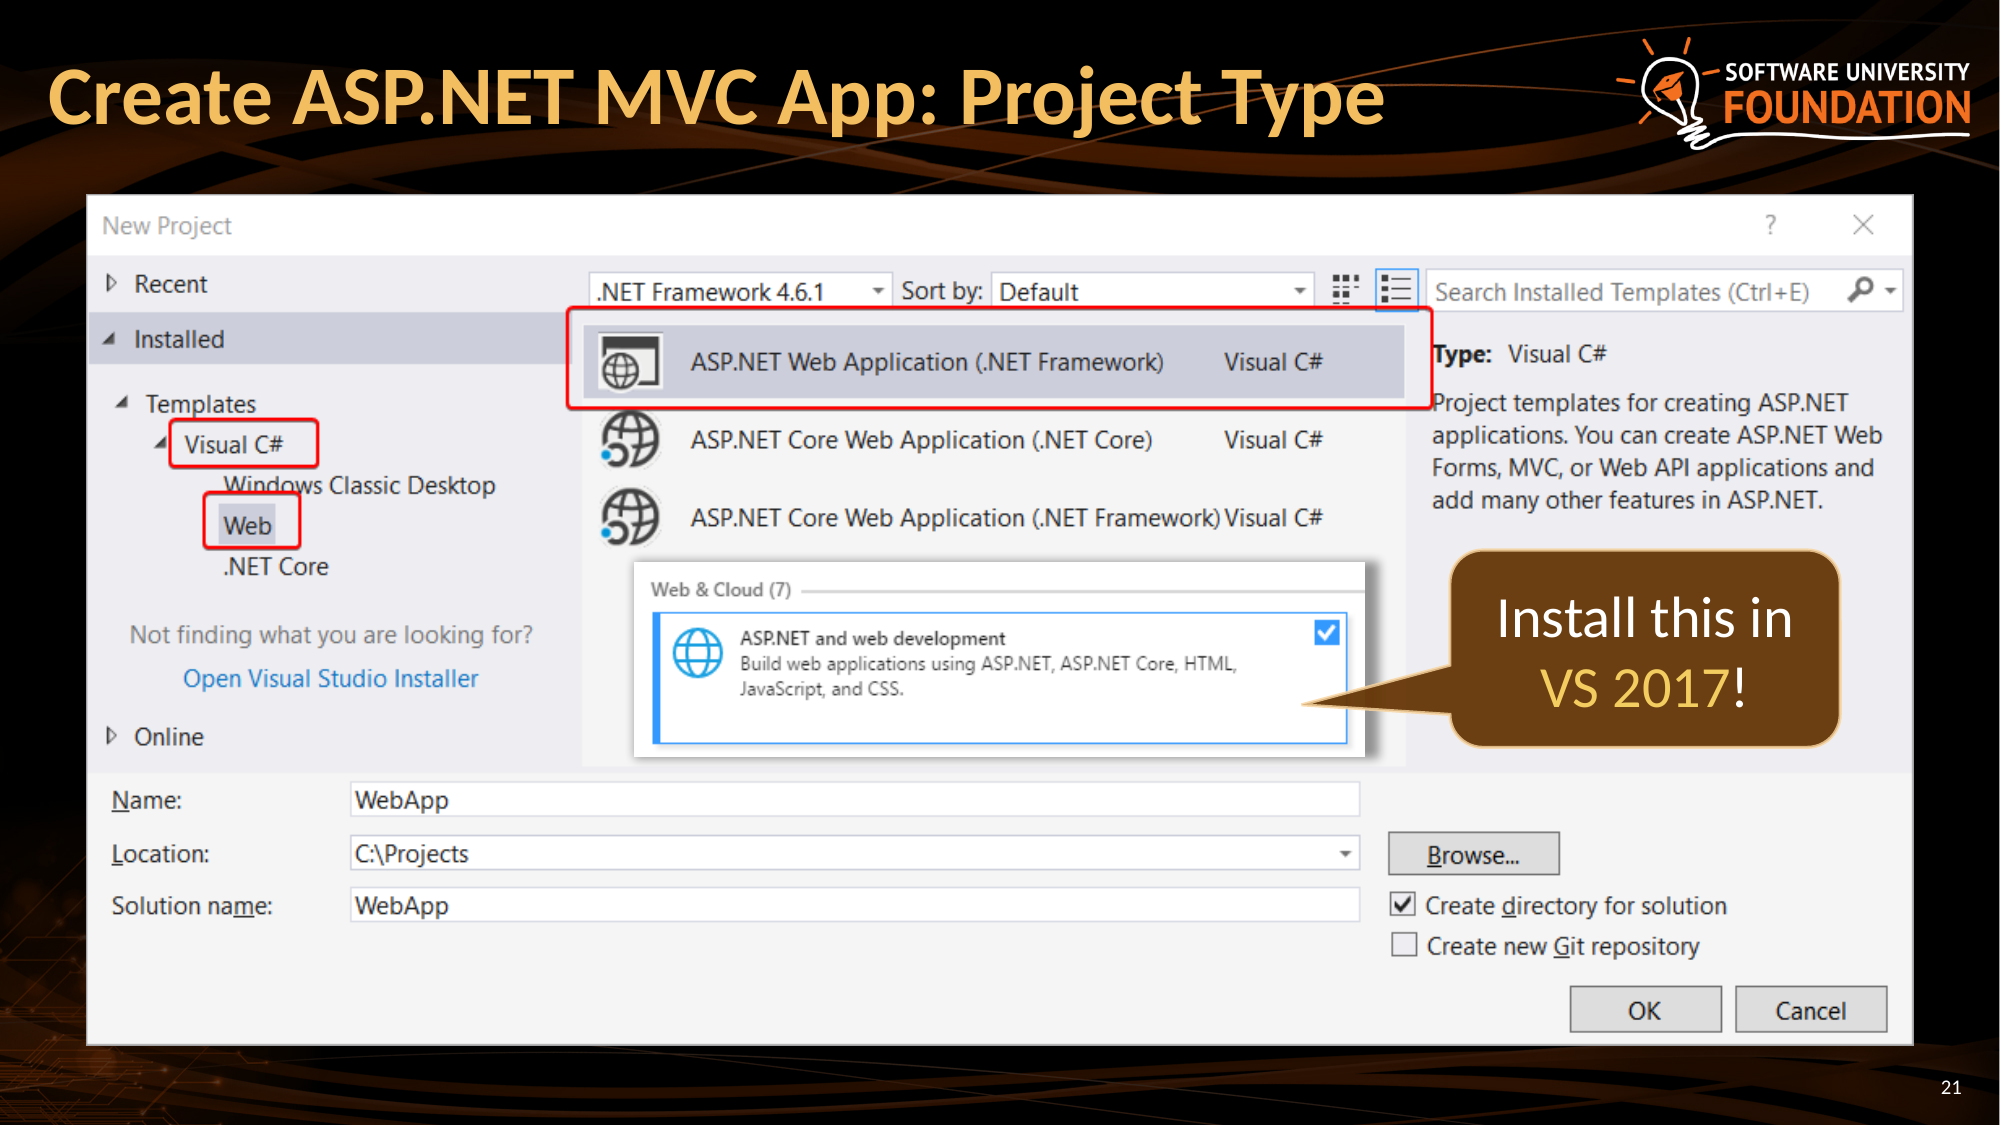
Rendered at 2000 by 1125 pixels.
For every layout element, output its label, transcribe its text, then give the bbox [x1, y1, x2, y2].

slide_number 21 [1897, 1070, 1968, 1103]
picture [0, 0, 2000, 1125]
title Create ASP.NET MVC App: Project Type [30, 6, 1602, 189]
